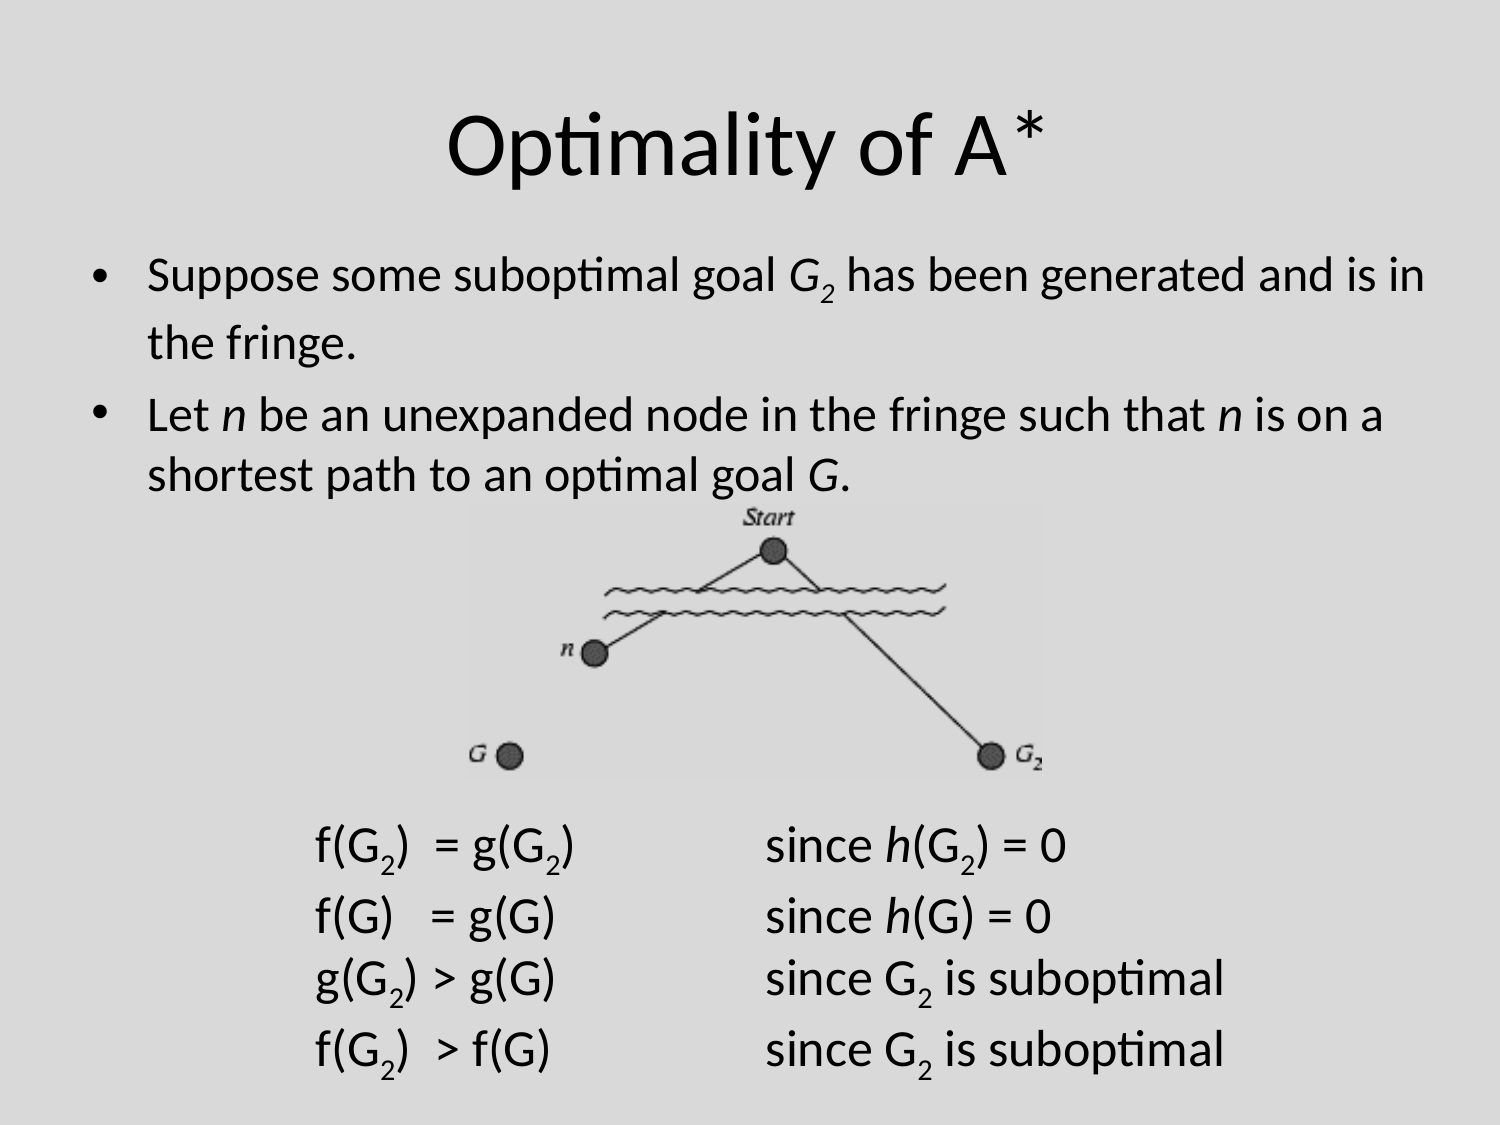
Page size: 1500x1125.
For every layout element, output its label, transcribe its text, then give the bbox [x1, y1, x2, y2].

text_box f(G2) = g(G2) since h(G2) = 0 f(G) = g(G) since h(G) = 0 g(G2) > g(G) since G2 is suboptimal f(G2) > f(G) since G2 is suboptimal [301, 802, 1282, 1094]
text_box Suppose some suboptimal goal G2 has been generated and is in the fringe. Let n be an unexpanded node in the fringe such that n is on a shortest path to an optimal goal G. [76, 233, 1447, 510]
picture [466, 503, 1042, 779]
title Optimality of A* [75, 45, 1425, 233]
